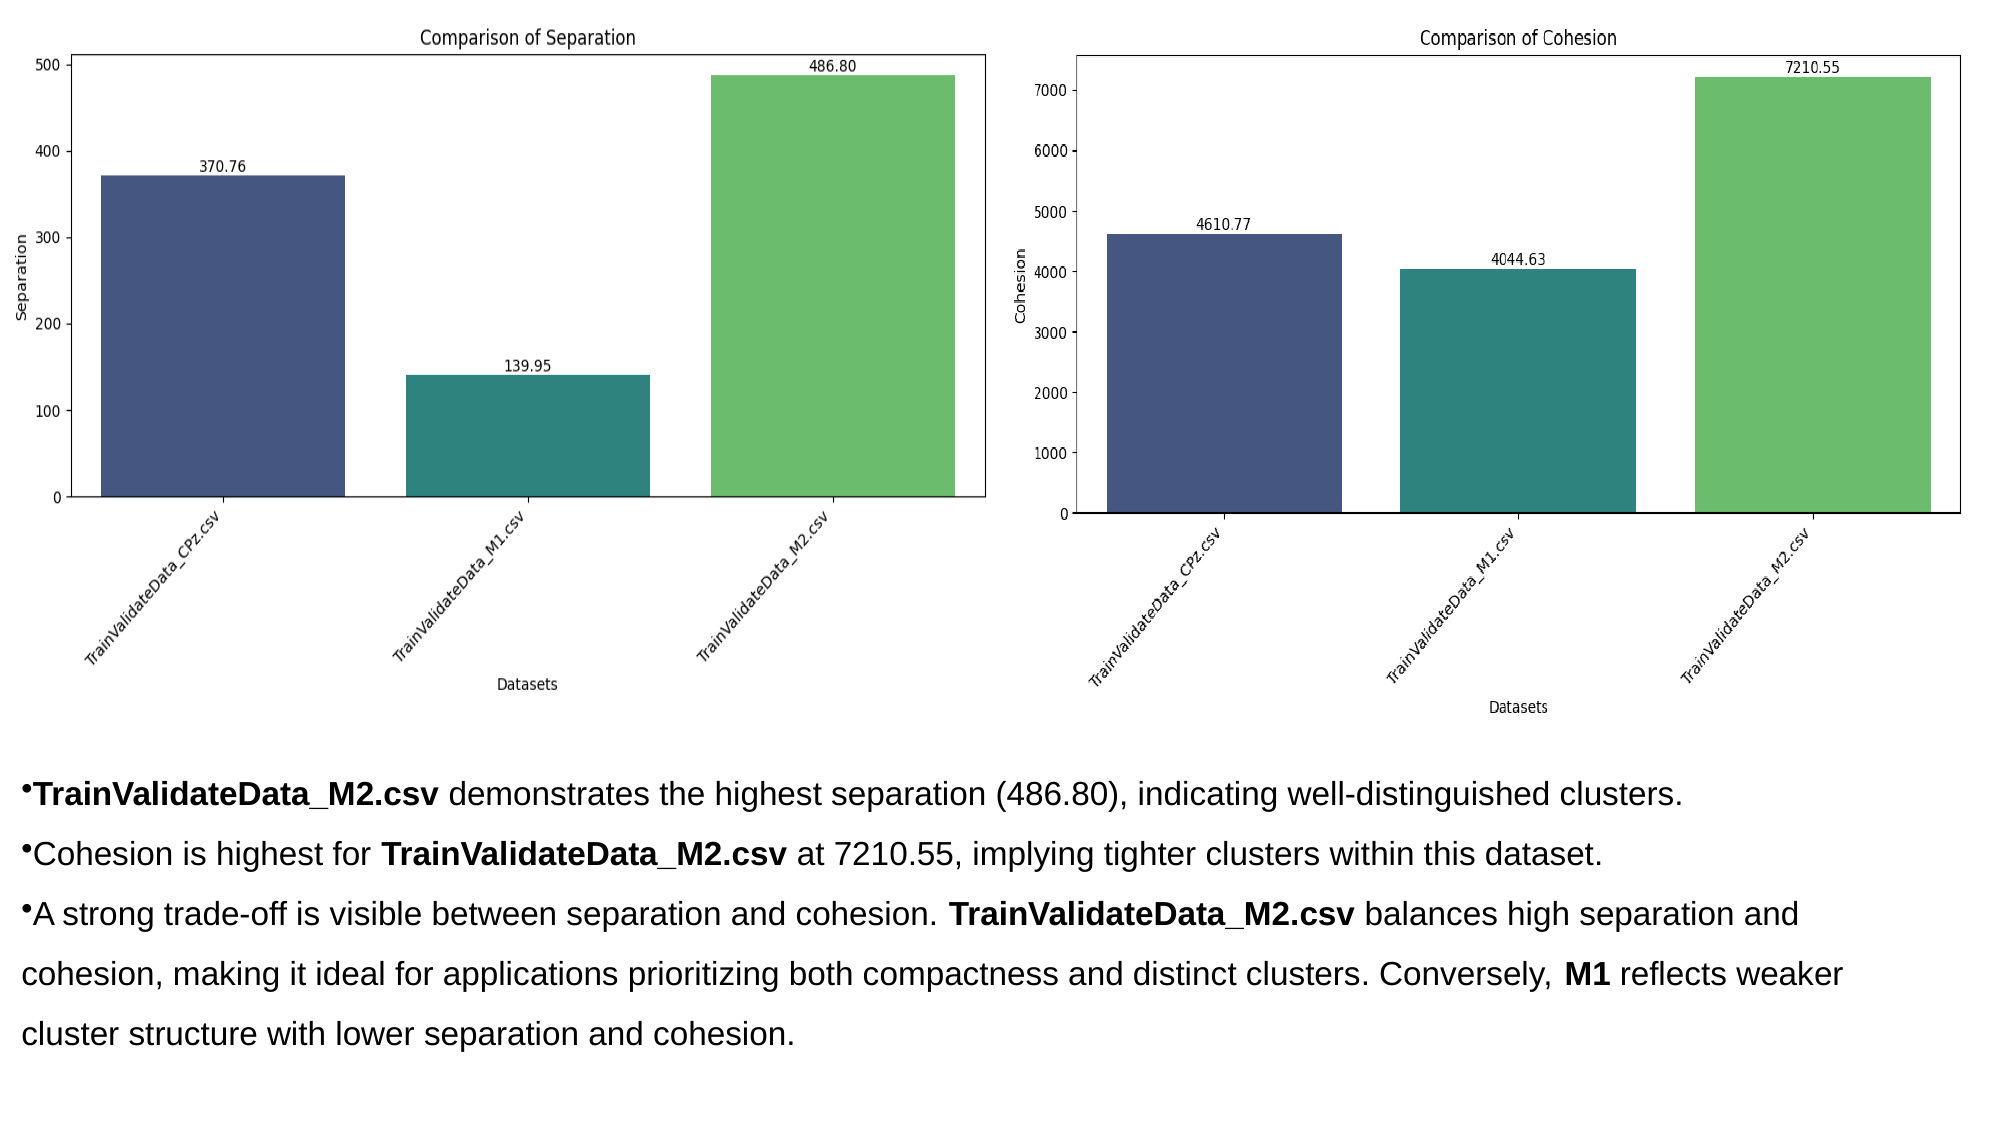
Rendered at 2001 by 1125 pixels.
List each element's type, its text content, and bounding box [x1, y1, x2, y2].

picture [0, 11, 1974, 735]
text_box TrainValidateData_M2.csv demonstrates the highest separation (486.80), indicating well-distinguished clusters. Cohesion is highest for TrainValidateData_M2.csv at 7210.55, implying tighter clusters within this dataset. A strong trade-off is visible between separation and cohesion. TrainValidateData_M2.csv balances high separation and cohesion, making it ideal for applications prioritizing both compactness and distinct clusters. Conversely, M1 reflects weaker cluster structure with lower separation and cohesion. [6, 744, 1967, 1060]
